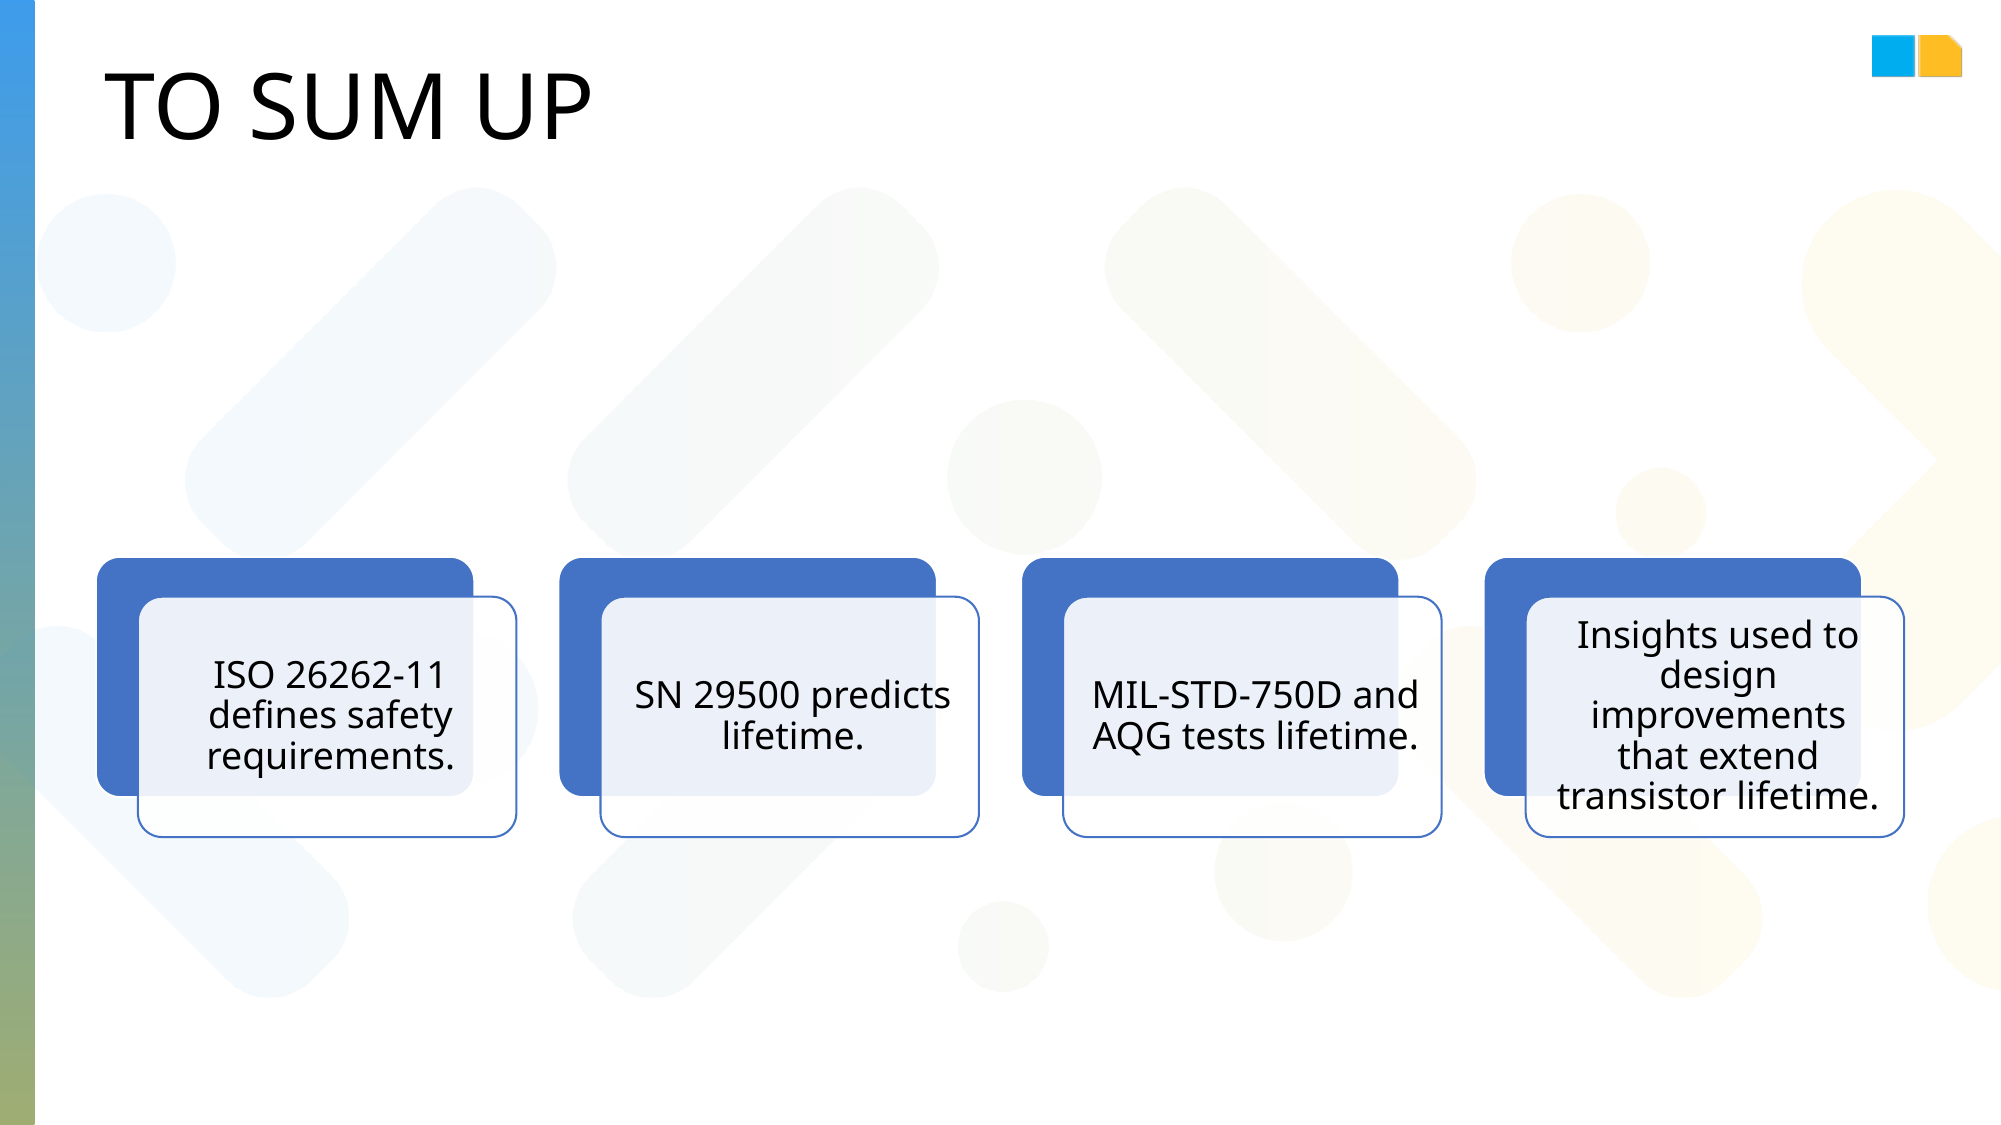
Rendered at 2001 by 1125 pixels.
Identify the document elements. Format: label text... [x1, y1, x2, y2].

picture [1872, 35, 1964, 79]
title TO SUM UP [89, 53, 1815, 196]
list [95, 384, 1905, 1010]
